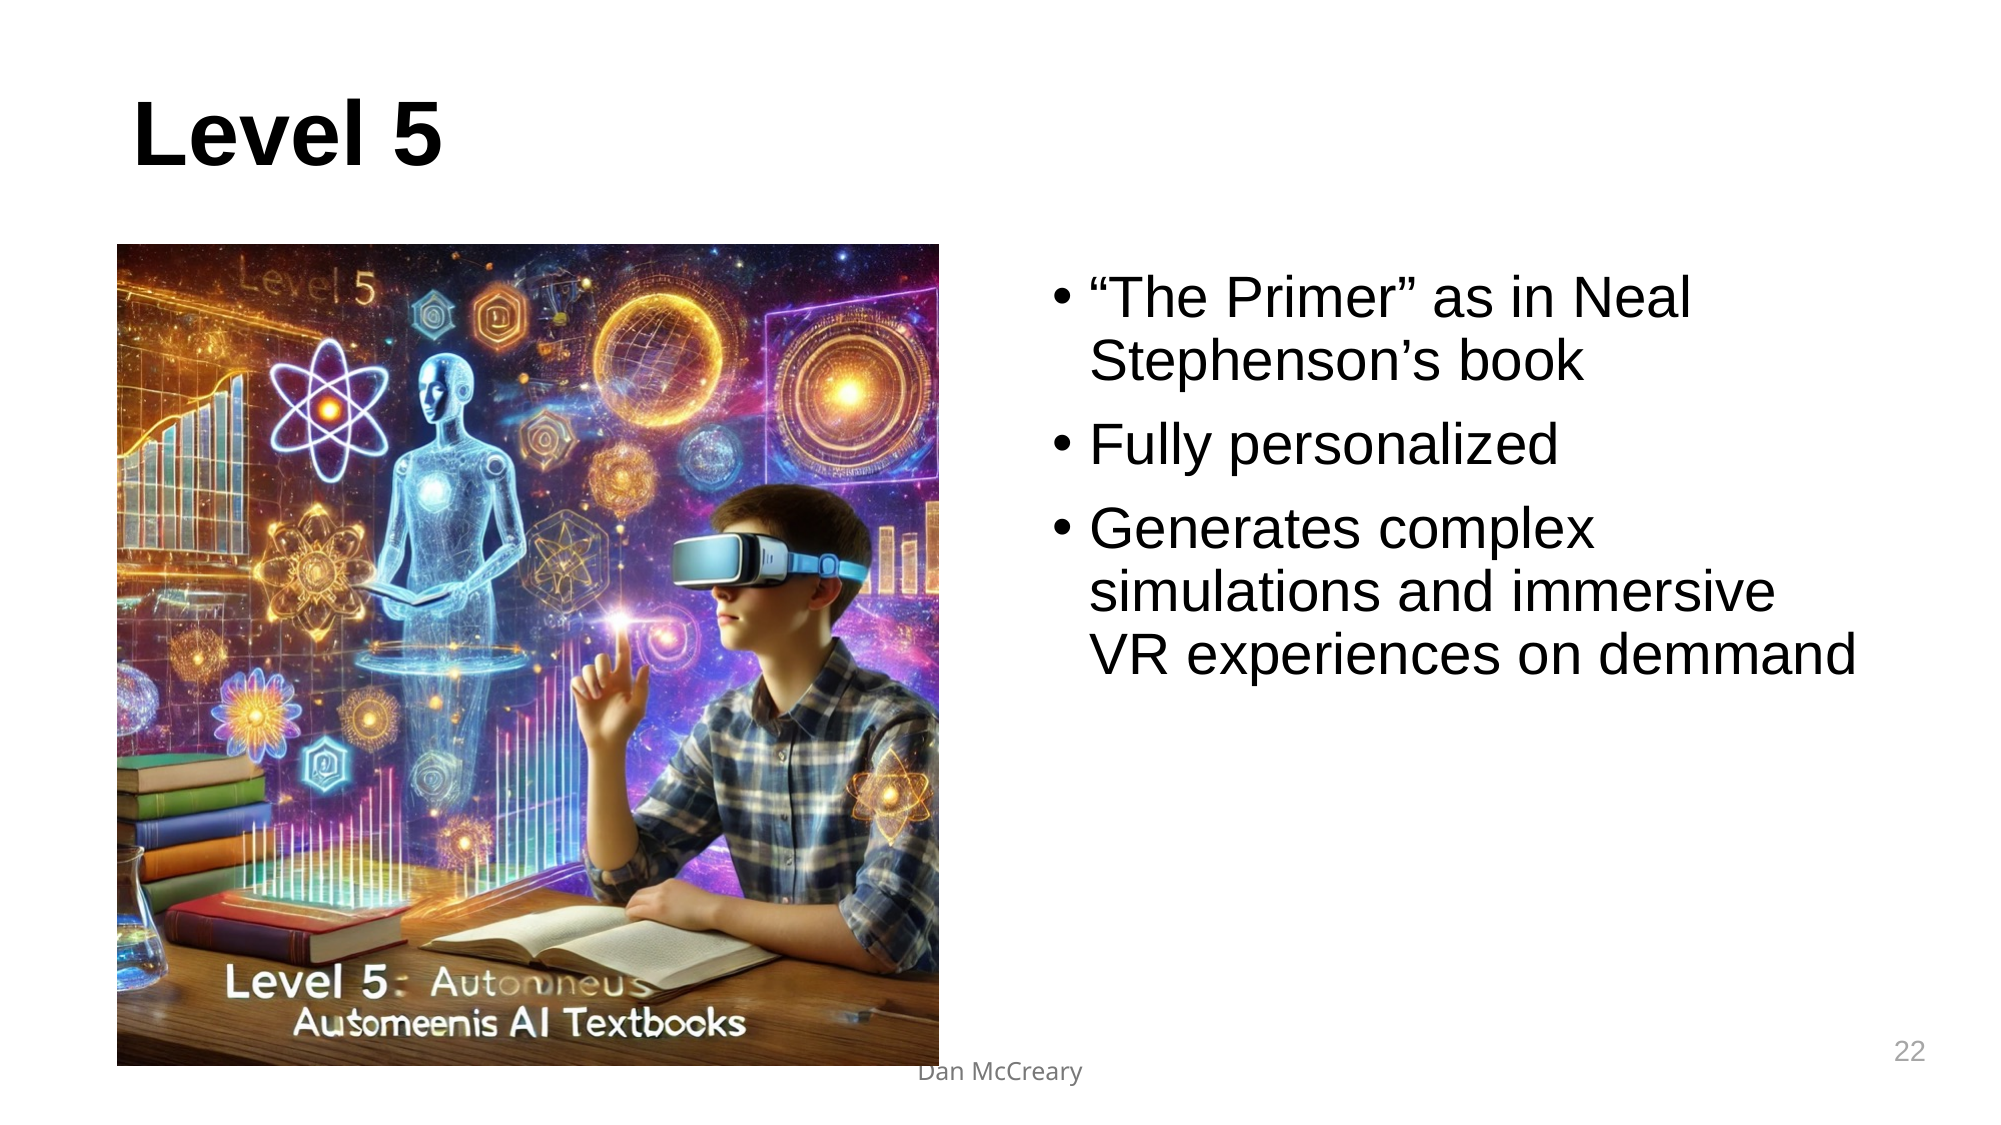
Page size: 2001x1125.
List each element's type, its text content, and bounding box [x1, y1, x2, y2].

title Level 5 [117, 27, 1843, 245]
list “The Primer” as in Neal Stephenson’s book Fully personalized Generates complex simulations and immersive VR experiences on demmand [1037, 260, 1876, 974]
footer Dan McCreary [662, 1042, 1338, 1103]
slide_number 22 [1491, 1019, 1942, 1080]
picture [117, 244, 939, 1066]
